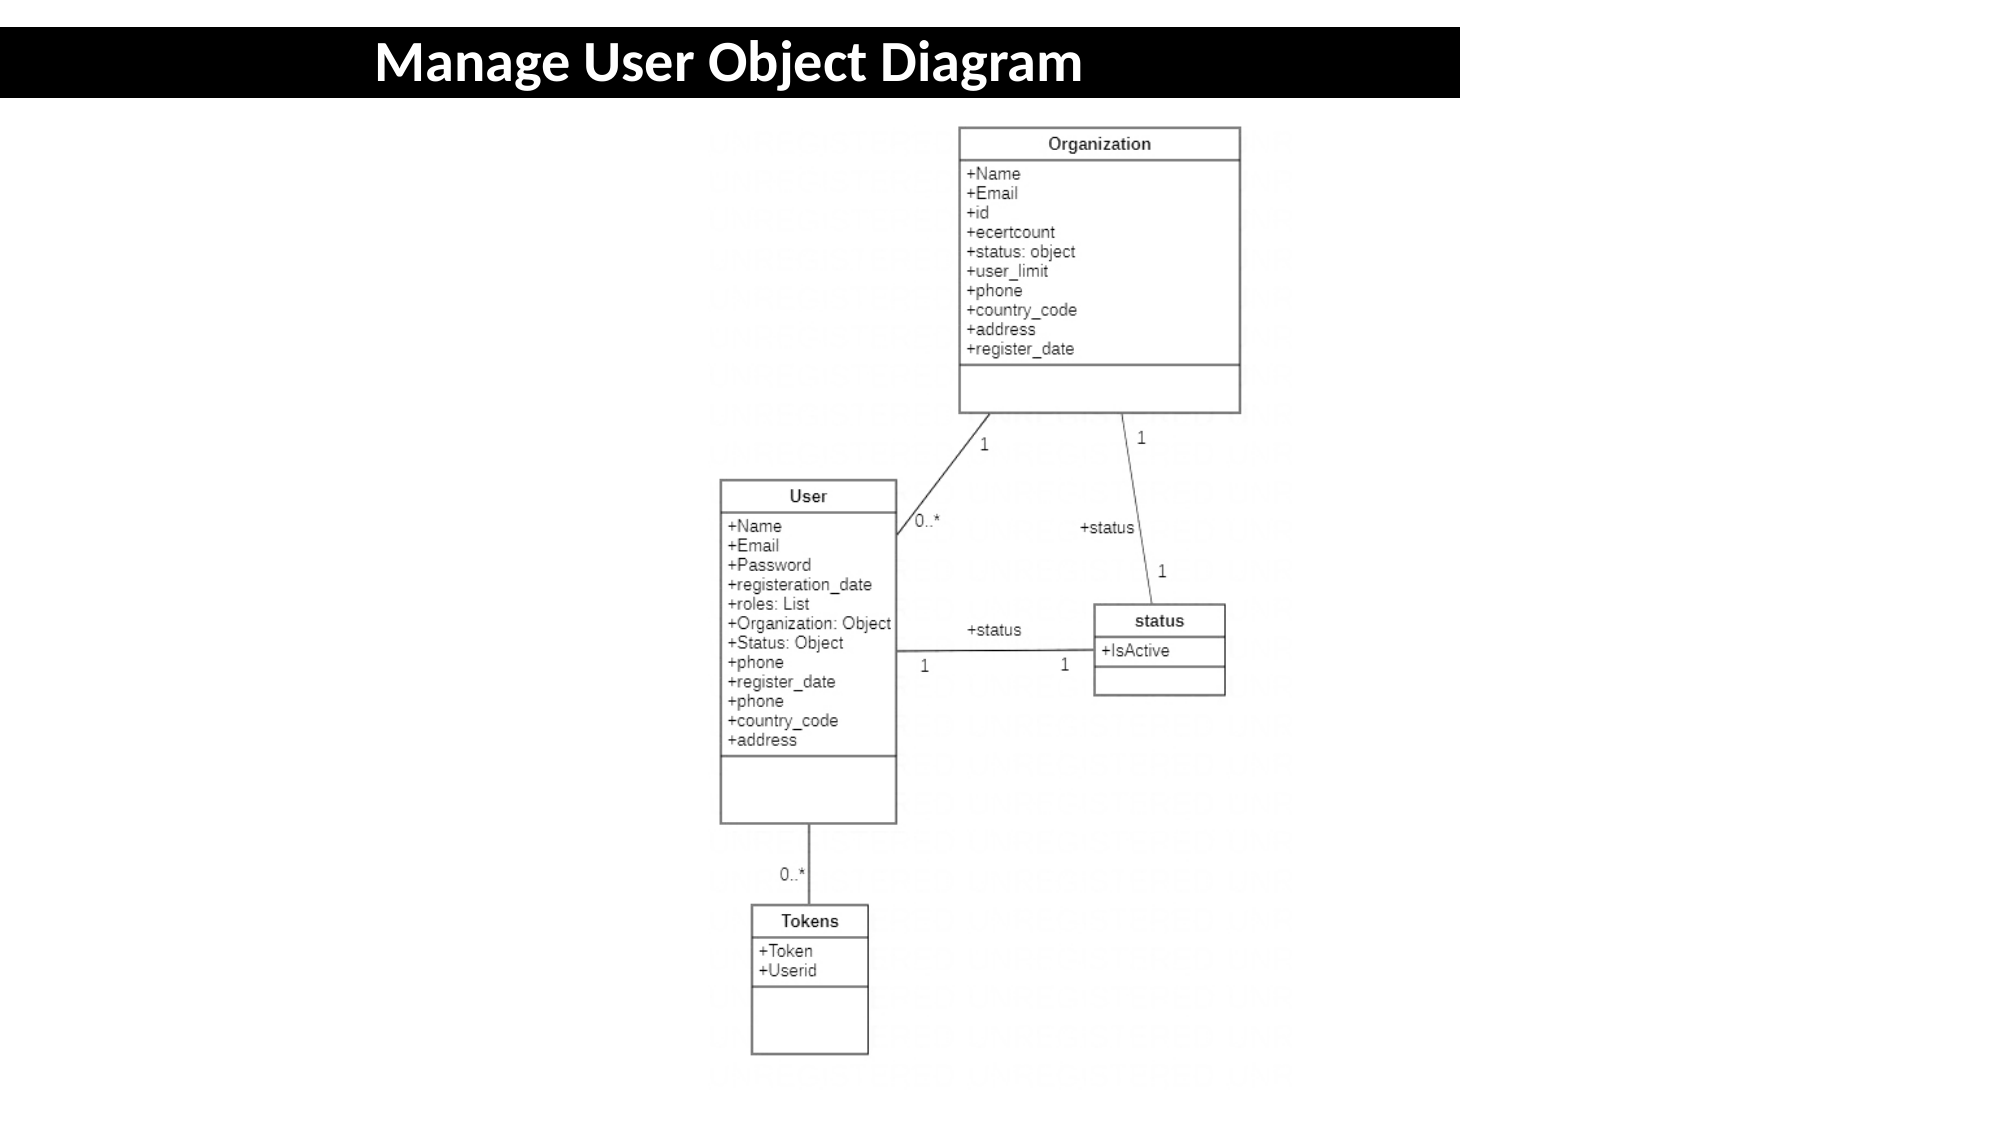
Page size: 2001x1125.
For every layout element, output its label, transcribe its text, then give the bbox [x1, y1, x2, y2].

text_box Manage User Object Diagram [0, 27, 1460, 98]
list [708, 115, 1292, 1106]
